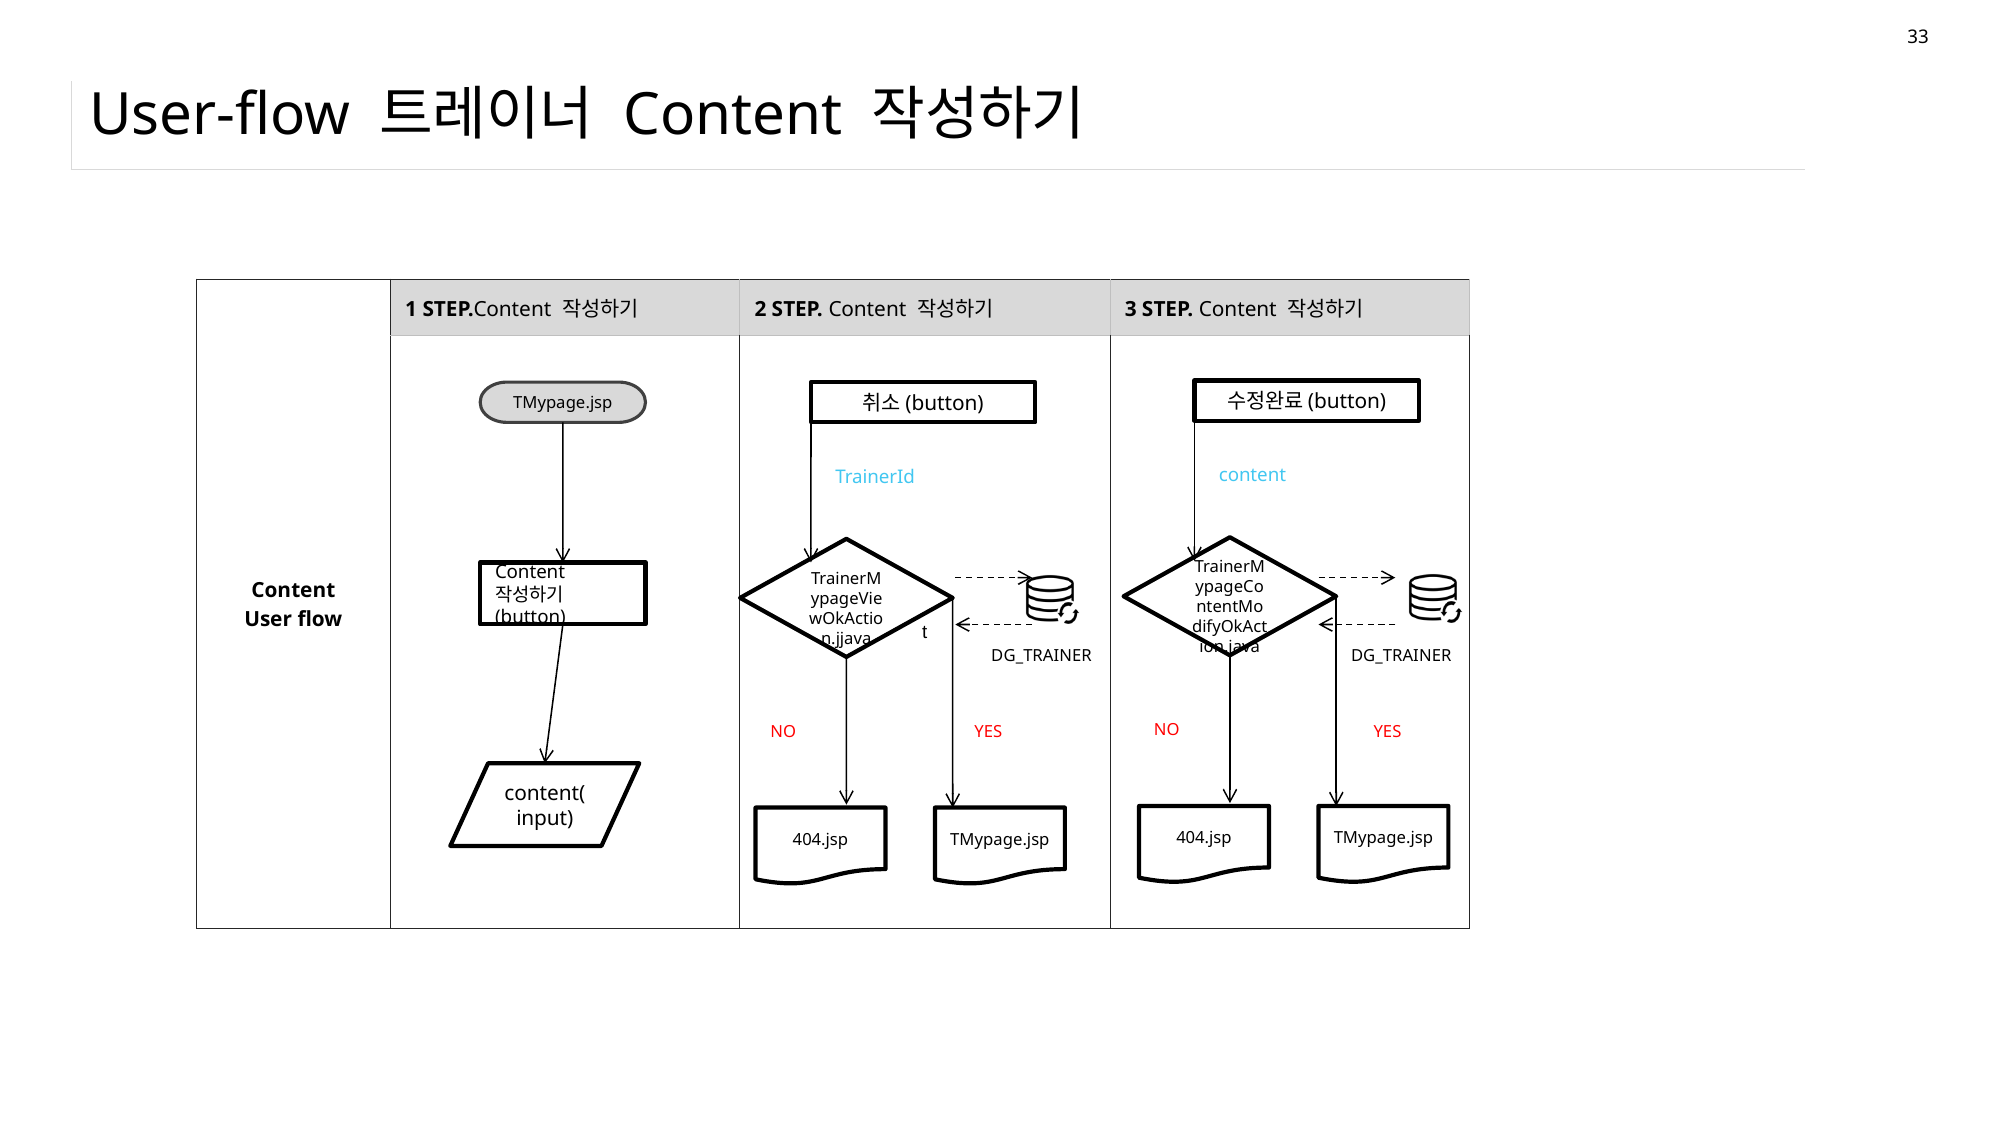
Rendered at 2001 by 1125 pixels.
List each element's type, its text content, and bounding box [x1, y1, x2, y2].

table_cell [1111, 336, 1469, 713]
text_box TrainerMypageViewOkAction.jjava [737, 536, 955, 659]
text_box 404.jsp [1136, 803, 1272, 884]
picture [1396, 552, 1470, 643]
table_cell [1111, 673, 1469, 928]
text_box NO [755, 713, 936, 748]
text_box TMypage.jsp [478, 379, 648, 425]
text_box TrainerId [820, 457, 1000, 495]
text_box 수정완료(button) [1192, 378, 1421, 423]
table_cell t [740, 336, 1110, 637]
table_cell t [740, 601, 1110, 928]
table_cell [391, 336, 739, 928]
text_box TrainerMypageContentModifyOkAction.java [1121, 535, 1339, 658]
text_box 33 [1892, 17, 2000, 58]
text_box DG_TRAINER [1336, 637, 1516, 673]
text_box 404.jsp [753, 805, 888, 886]
text_box DG_TRAINER [976, 637, 1156, 673]
text_box NO [1139, 711, 1319, 747]
text_box Content 작성하기(button) [478, 560, 648, 626]
table_header 3 STEP. Content 작성하기 [1111, 280, 1469, 335]
text_box TMypage.jsp [932, 805, 1067, 886]
text_box YES [959, 713, 1140, 748]
table_header 1 STEP.Content 작성하기 [391, 280, 739, 335]
title User-flow 트레이너 Content 작성하기 [74, 61, 1949, 162]
text_box content(input) [448, 761, 642, 849]
text_box TMypage.jsp [1316, 803, 1451, 884]
table_header Content User flow [197, 280, 390, 928]
text_box 취소(button) [809, 380, 1037, 424]
text_box YES [1358, 713, 1539, 748]
picture [1013, 554, 1086, 645]
text_box content [1204, 455, 1384, 493]
table_header 2 STEP. Content 작성하기 [740, 280, 1110, 335]
